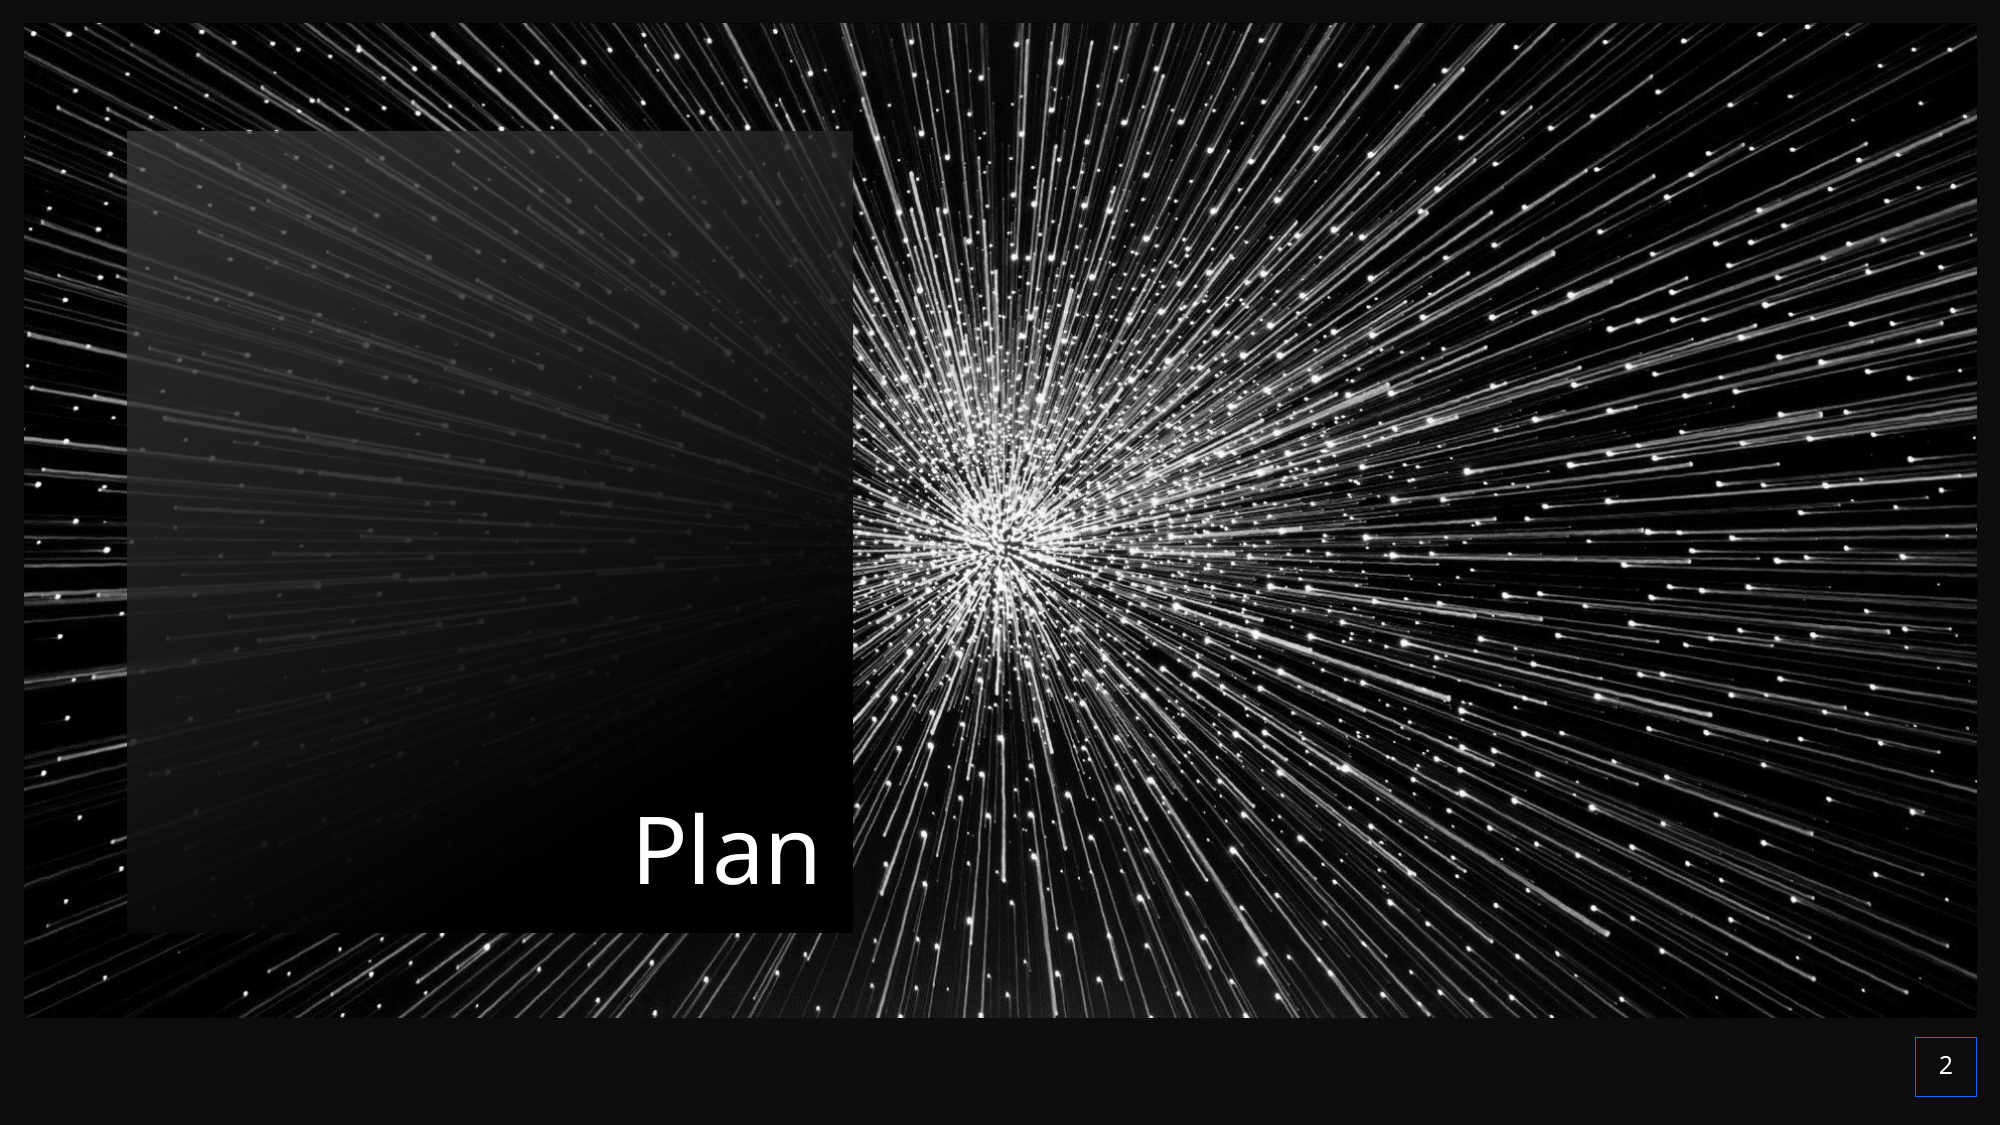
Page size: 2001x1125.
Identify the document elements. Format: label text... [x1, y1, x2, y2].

picture [24, 23, 1977, 1018]
slide_number 2 [1915, 1037, 1977, 1097]
